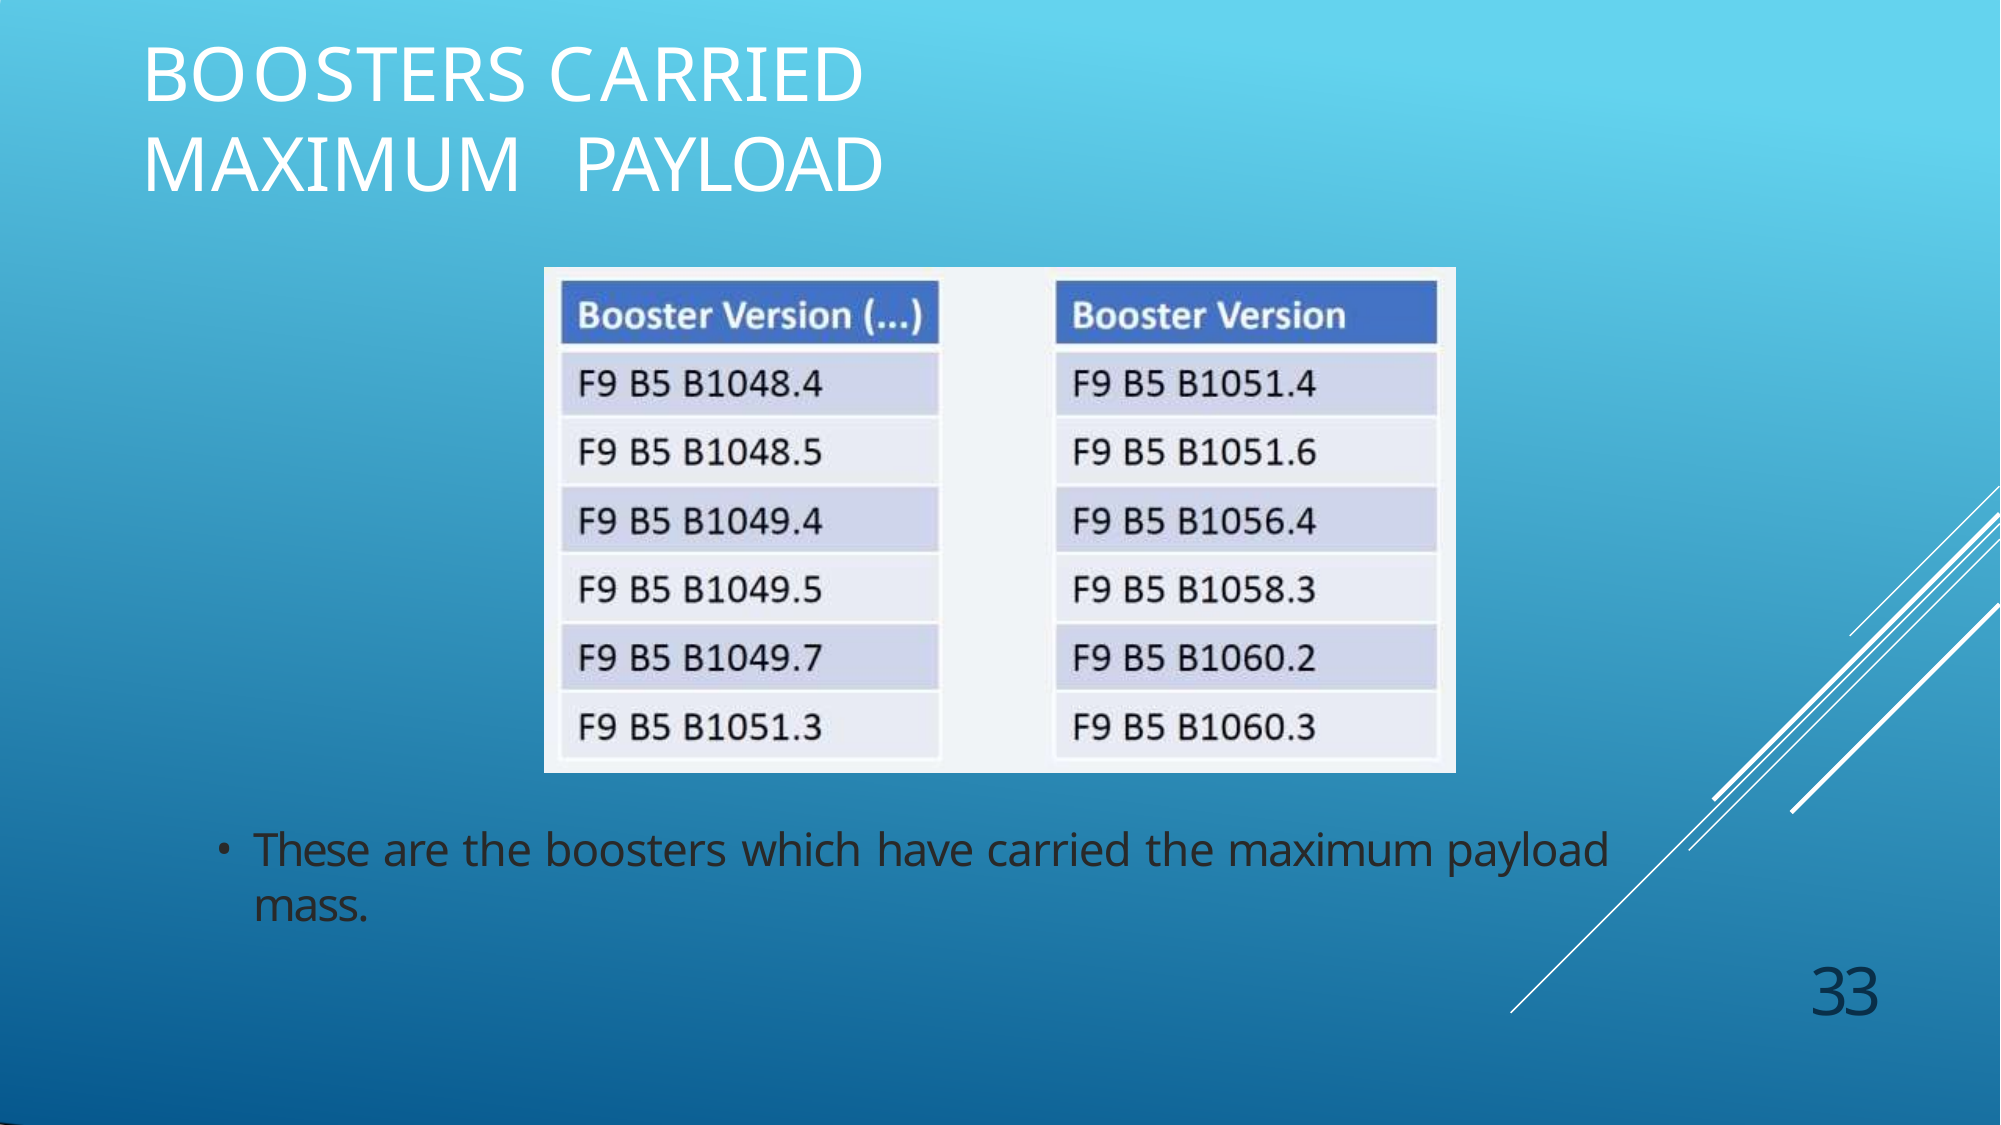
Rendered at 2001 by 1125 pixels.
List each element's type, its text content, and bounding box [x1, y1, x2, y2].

slide_number 33 [1804, 946, 1894, 1125]
text_box These are the boosters which have carried the maximum payload mass. [213, 818, 1648, 931]
picture [0, 0, 2000, 1125]
title BOOSTERS CARRIED MAXIMUM PAYLOAD [139, 24, 1198, 215]
